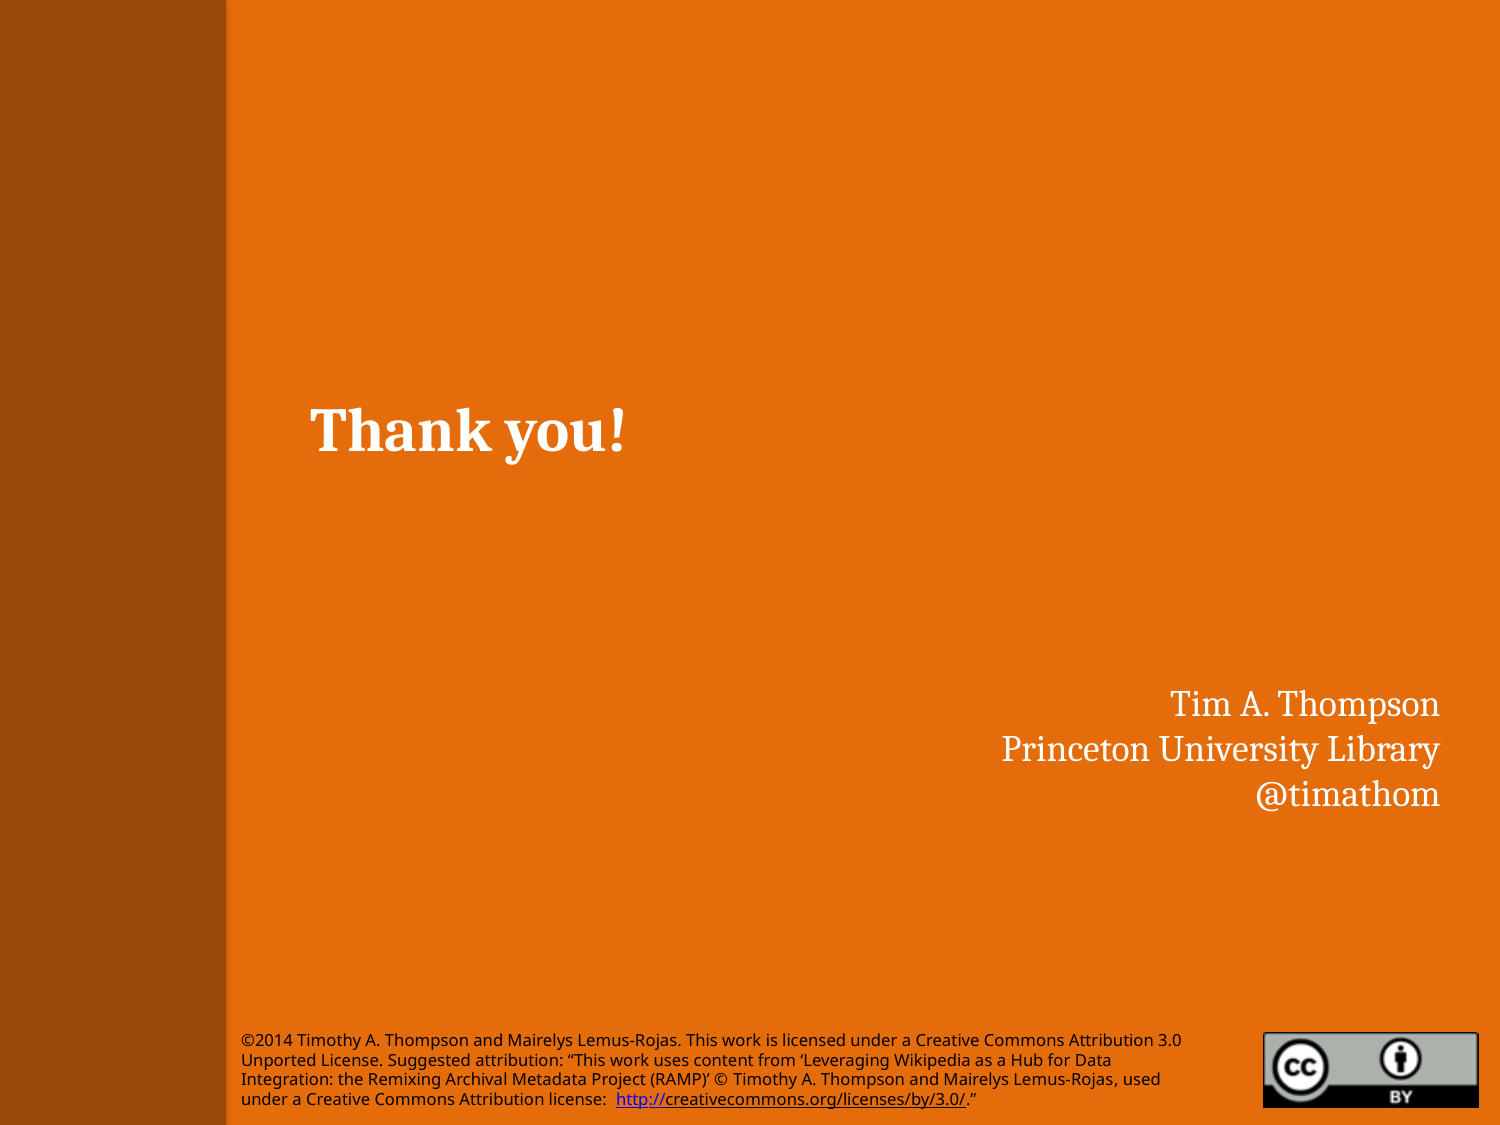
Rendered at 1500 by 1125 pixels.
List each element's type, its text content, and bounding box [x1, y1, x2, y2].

text_box Tim A. Thompson Princeton University Library @timathom [946, 671, 1456, 821]
text_box [0, 0, 227, 1125]
title [228, 0, 1500, 1125]
picture [1263, 1032, 1480, 1108]
text_box ©2014 Timothy A. Thompson and Mairelys Lemus-Rojas. This work is licensed under a Creative Commons Attribution 3.0 Unported License. Suggested attribution: “This work uses content from ‘Leveraging Wikipedia as a Hub for Data Integration: the Remixing Archival Metadata Project (RAMP)’ © Timothy A. Thompson and Mairelys Lemus-Rojas, used under a Creative Commons Attribution license: http://creativecommons.org/licenses/by/3.0/.” [226, 1021, 1214, 1120]
text_box Thank you! [295, 381, 1500, 471]
